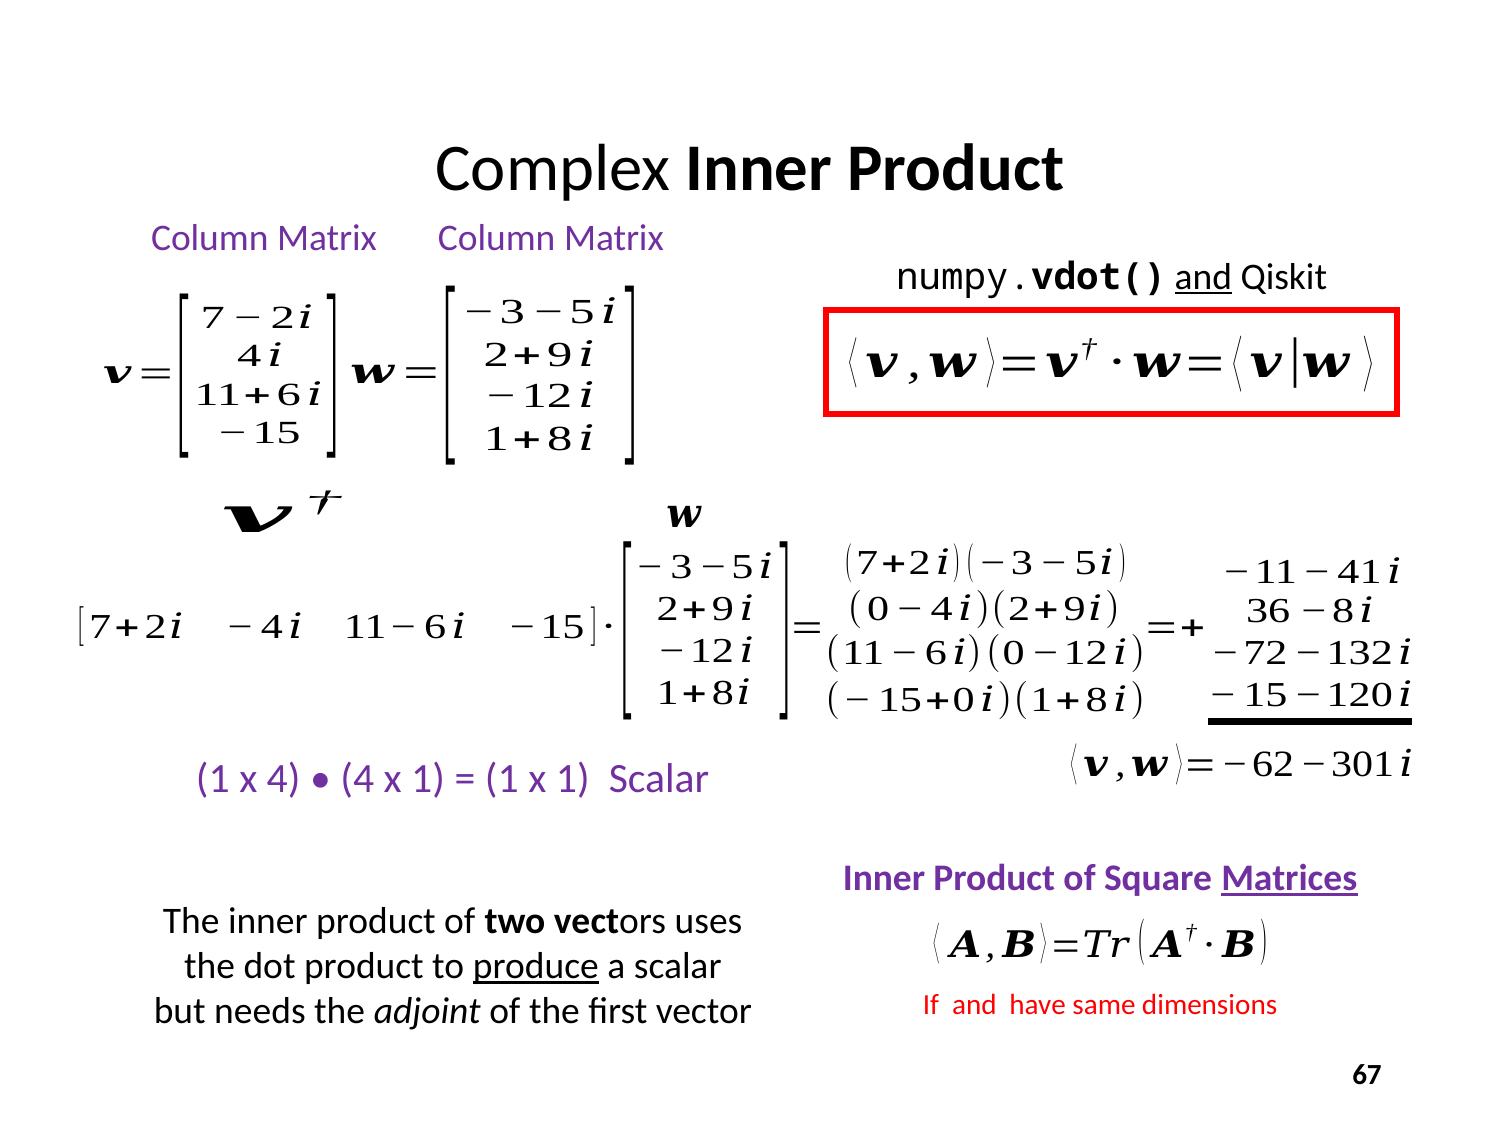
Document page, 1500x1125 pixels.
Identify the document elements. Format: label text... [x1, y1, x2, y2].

text_box numpy.vdot() and Qiskit [869, 244, 1354, 305]
text_box The inner product of two vectors uses the dot product to produce a scalar but needs the adjoint of the first vector [127, 888, 779, 1039]
text_box [825, 309, 1398, 415]
text_box Column Matrix [120, 205, 407, 266]
title Complex Inner Product [103, 59, 1397, 278]
text_box Column Matrix [407, 205, 695, 266]
slide_number 67 [1059, 1042, 1397, 1103]
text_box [801, 845, 1400, 1029]
